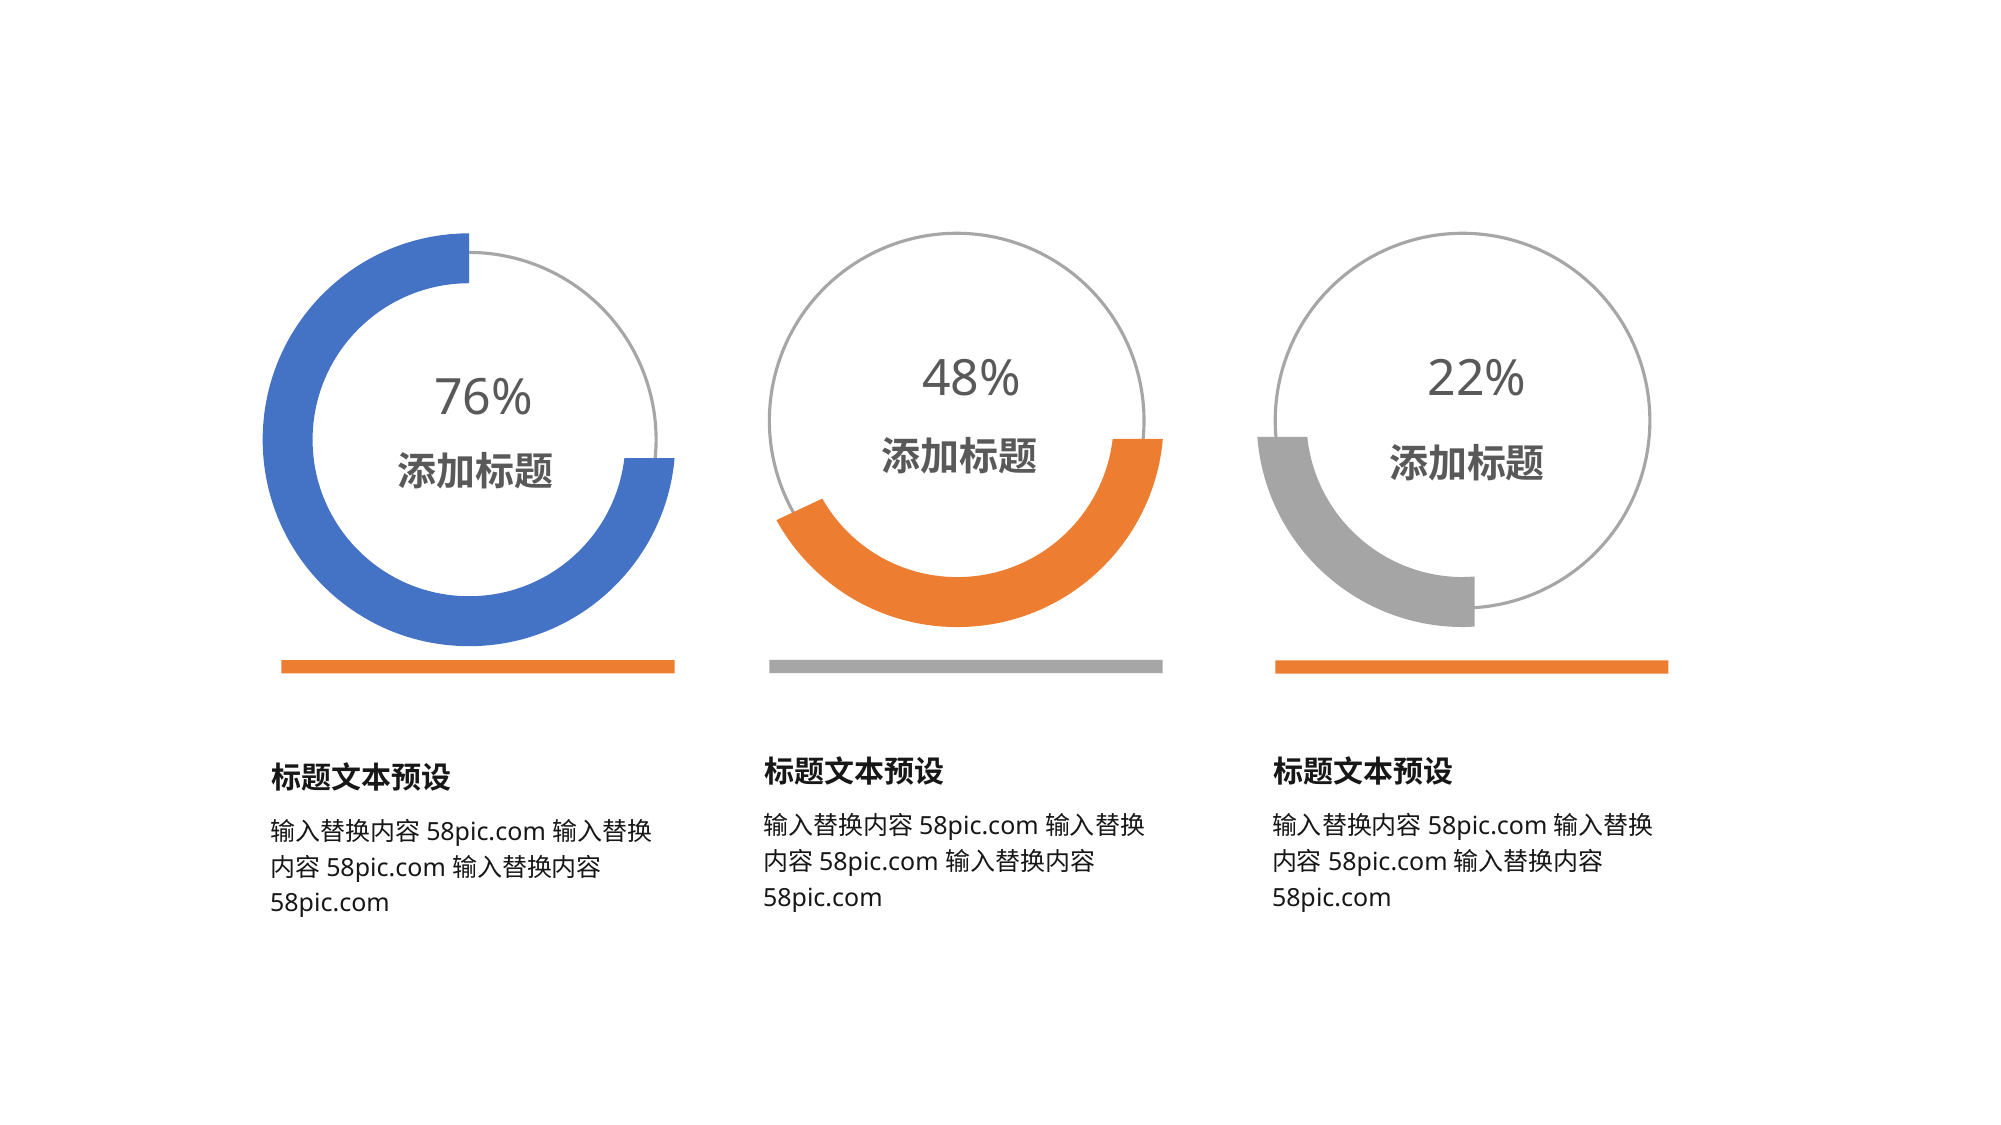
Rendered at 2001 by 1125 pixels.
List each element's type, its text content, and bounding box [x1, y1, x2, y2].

text_box 输入替换内容58pic.com输入替换内容58pic.com输入替换内容58pic.com [1257, 796, 1675, 877]
text_box 标题文本预设 [749, 745, 1067, 797]
text_box 输入替换内容58pic.com输入替换内容58pic.com输入替换内容58pic.com [255, 801, 673, 883]
text_box 输入替换内容58pic.com输入替换内容58pic.com输入替换内容58pic.com [748, 796, 1166, 877]
text_box 标题文本预设 [256, 750, 574, 802]
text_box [262, 233, 1669, 674]
text_box 标题文本预设 [1258, 744, 1576, 796]
